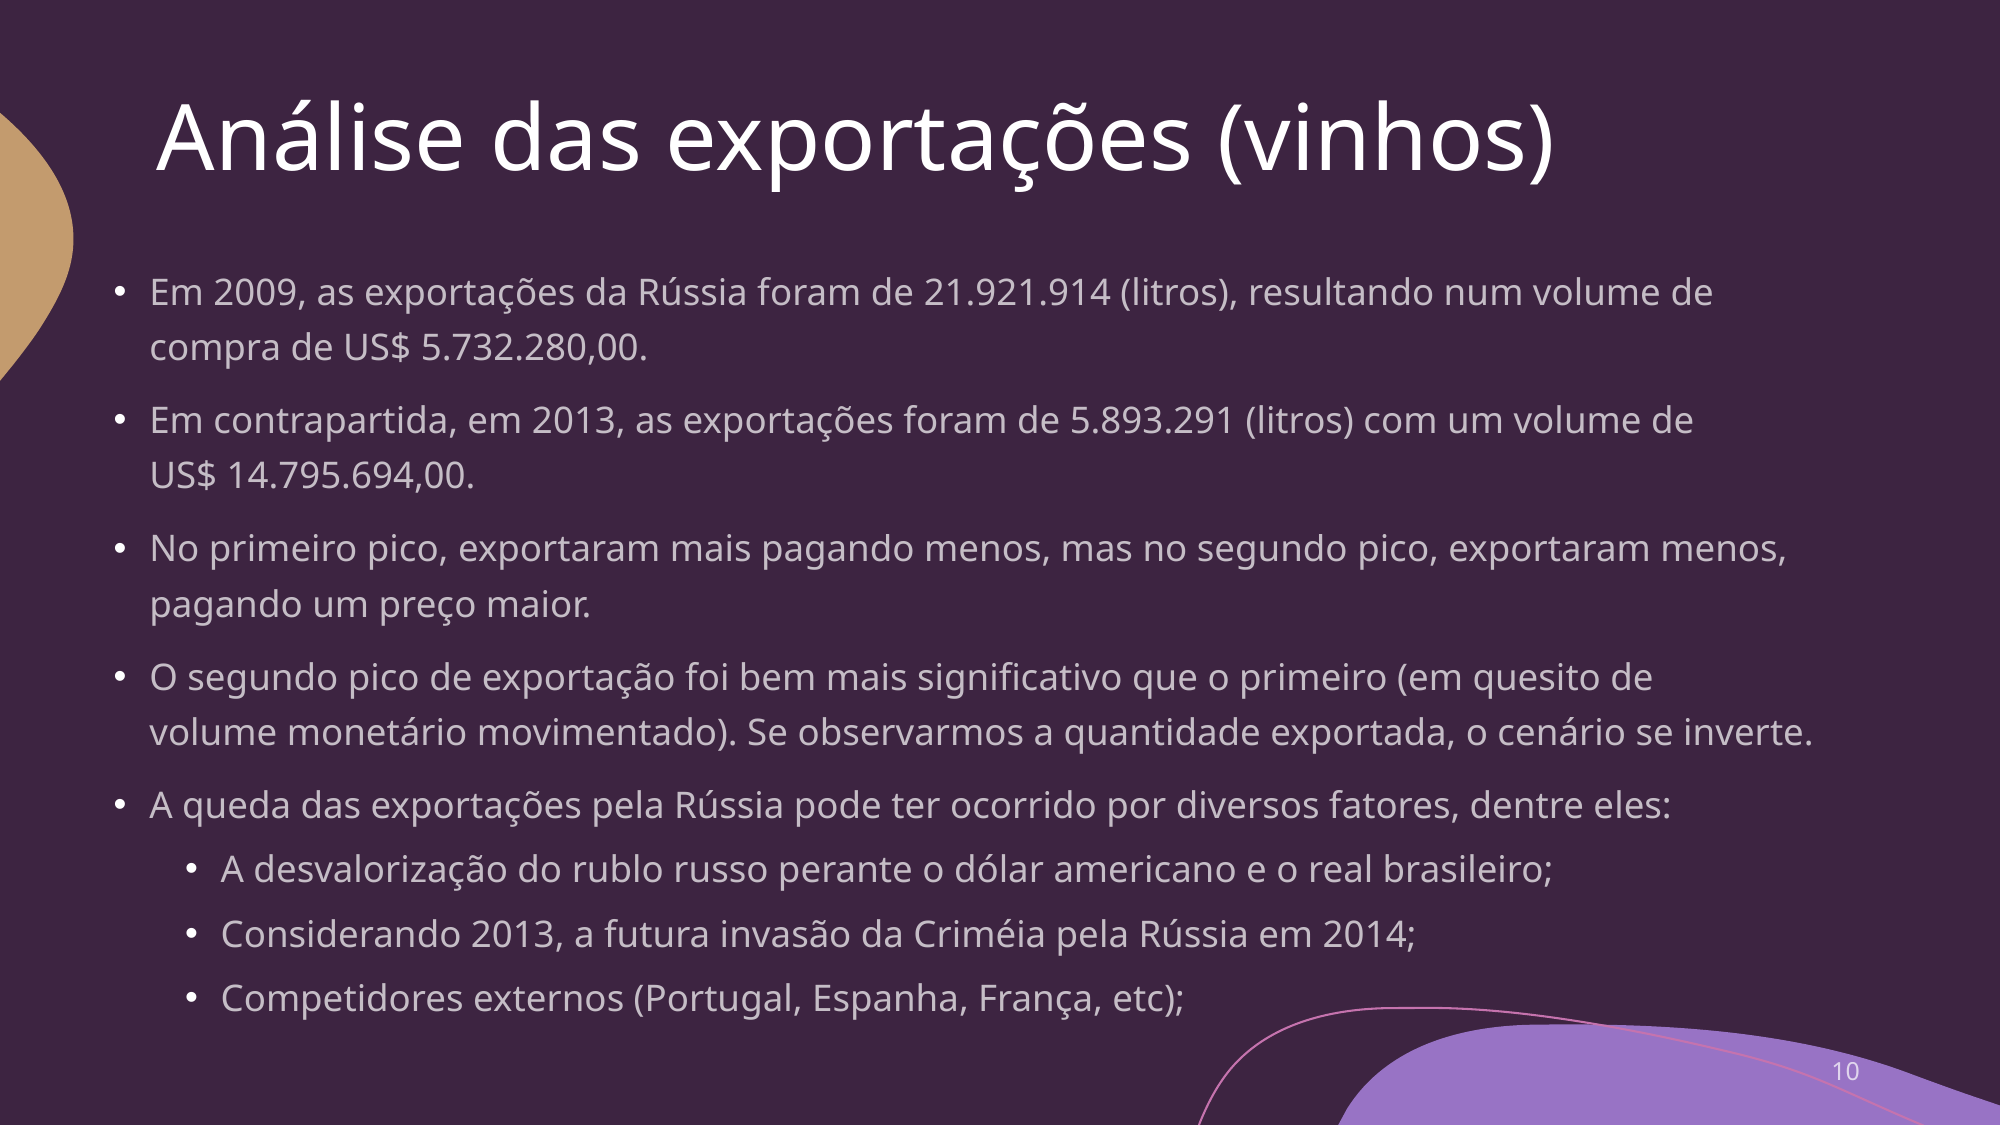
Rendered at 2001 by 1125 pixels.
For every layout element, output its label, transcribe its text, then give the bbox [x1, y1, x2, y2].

list Em 2009, as exportações da Rússia foram de 21.921.914 (litros), resultando num volume de compra de US$ 5.732.280,00. Em contrapartida, em 2013, as exportações foram de 5.893.291 (litros) com um volume de US$ 14.795.694,00. No primeiro pico, exportaram mais pagando menos, mas no segundo pico, exportaram menos, pagando um preço maior. O segundo pico de exportação foi bem mais significativo que o primeiro (em quesito de volume monetário movimentado). Se observarmos a quantidade exportada, o cenário se inverte. A queda das exportações pela Rússia pode ter ocorrido por diversos fatores, dentre eles: A desvalorização do rublo russo perante o dólar americano e o real brasileiro; Considerando 2013, a futura invasão da Criméia pela Rússia em 2014; Competidores externos (Portugal, Espanha, França, etc); [98, 249, 1849, 1037]
slide_number 10 [1625, 1042, 1875, 1103]
title Análise das exportações (vinhos) [141, 15, 1892, 266]
